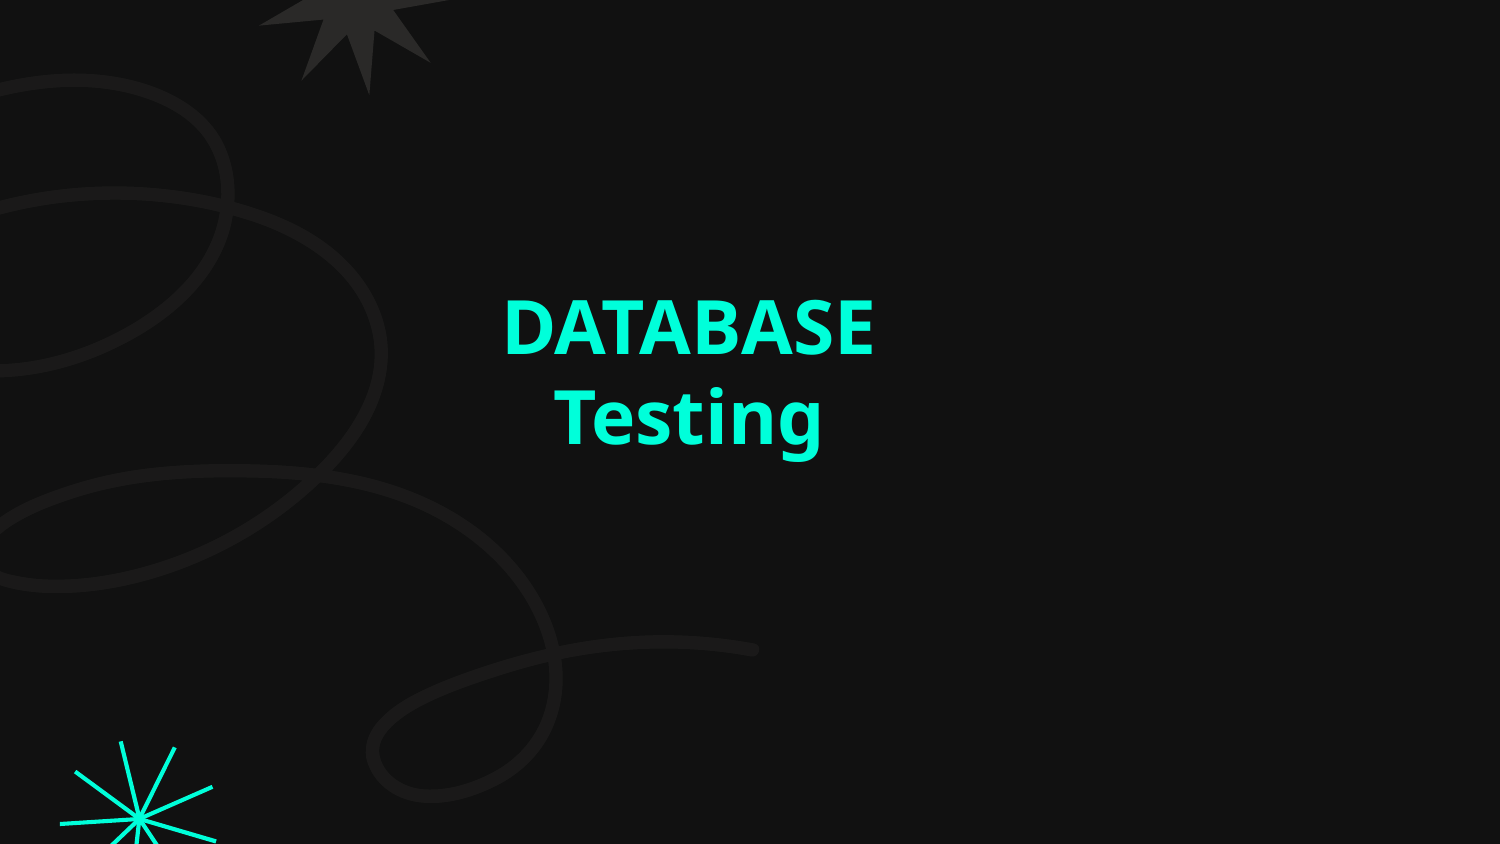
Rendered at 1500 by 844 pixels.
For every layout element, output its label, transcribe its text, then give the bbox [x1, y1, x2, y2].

title DATABASE Testing [341, 281, 1037, 458]
